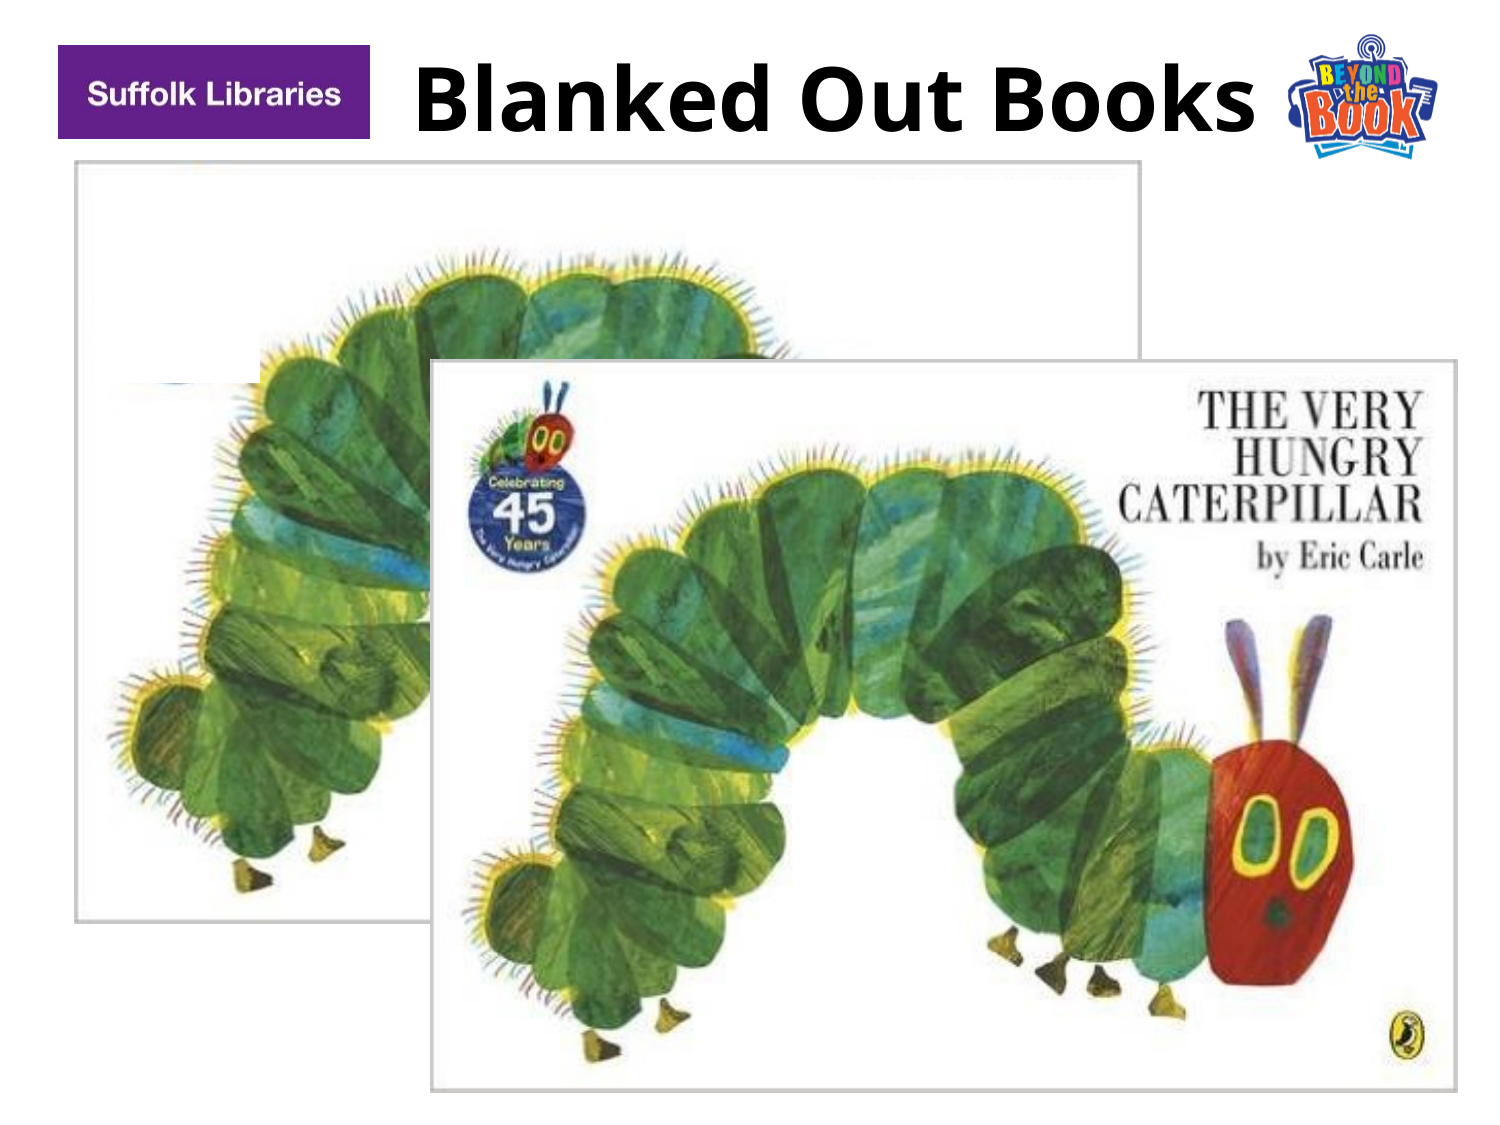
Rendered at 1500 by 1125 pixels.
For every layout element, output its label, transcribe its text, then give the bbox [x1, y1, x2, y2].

picture [58, 45, 370, 139]
picture [74, 160, 1458, 1093]
picture [1268, 14, 1460, 206]
text_box Blanked Out Books [354, 25, 1268, 159]
